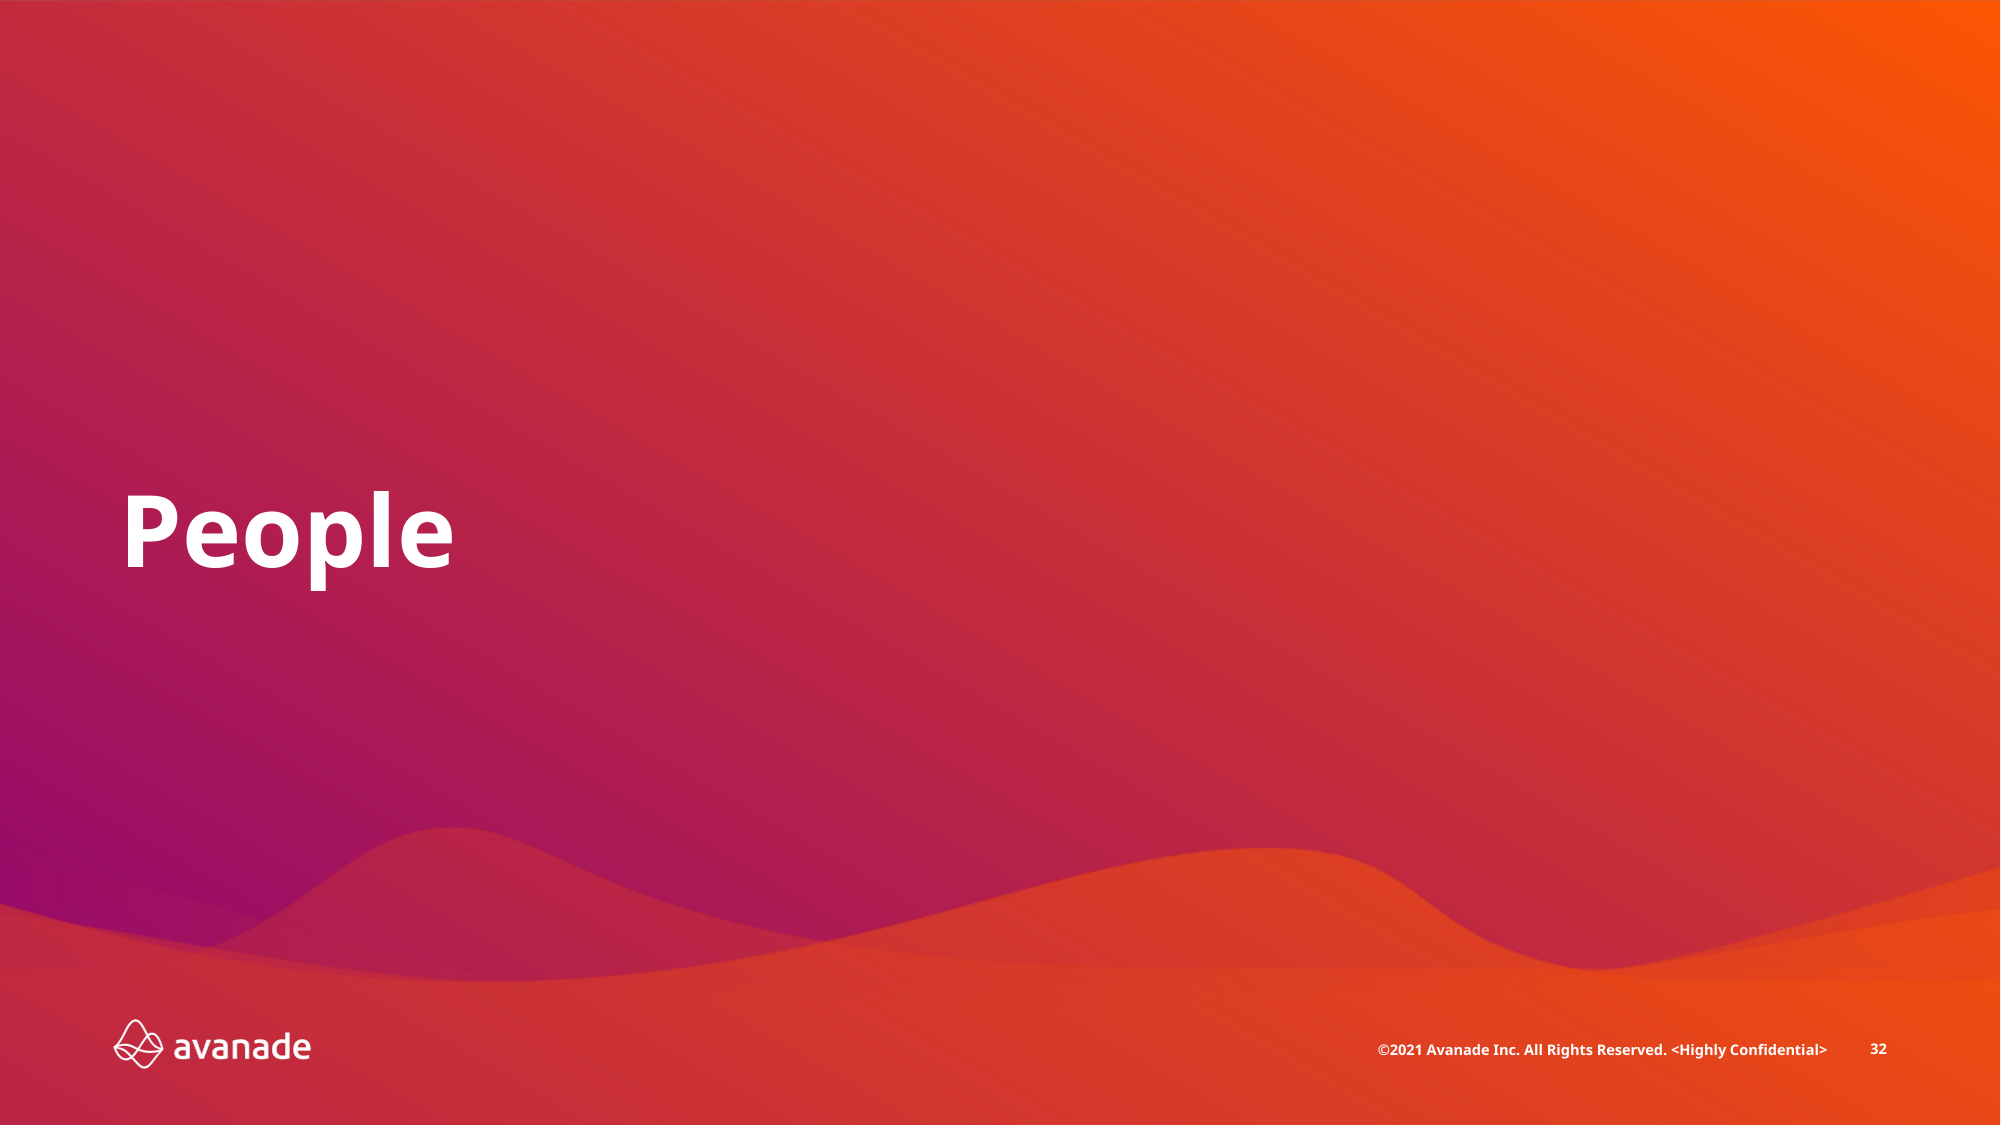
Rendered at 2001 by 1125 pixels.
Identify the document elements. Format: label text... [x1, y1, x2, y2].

list People [104, 373, 1885, 597]
picture [0, 0, 2001, 1125]
